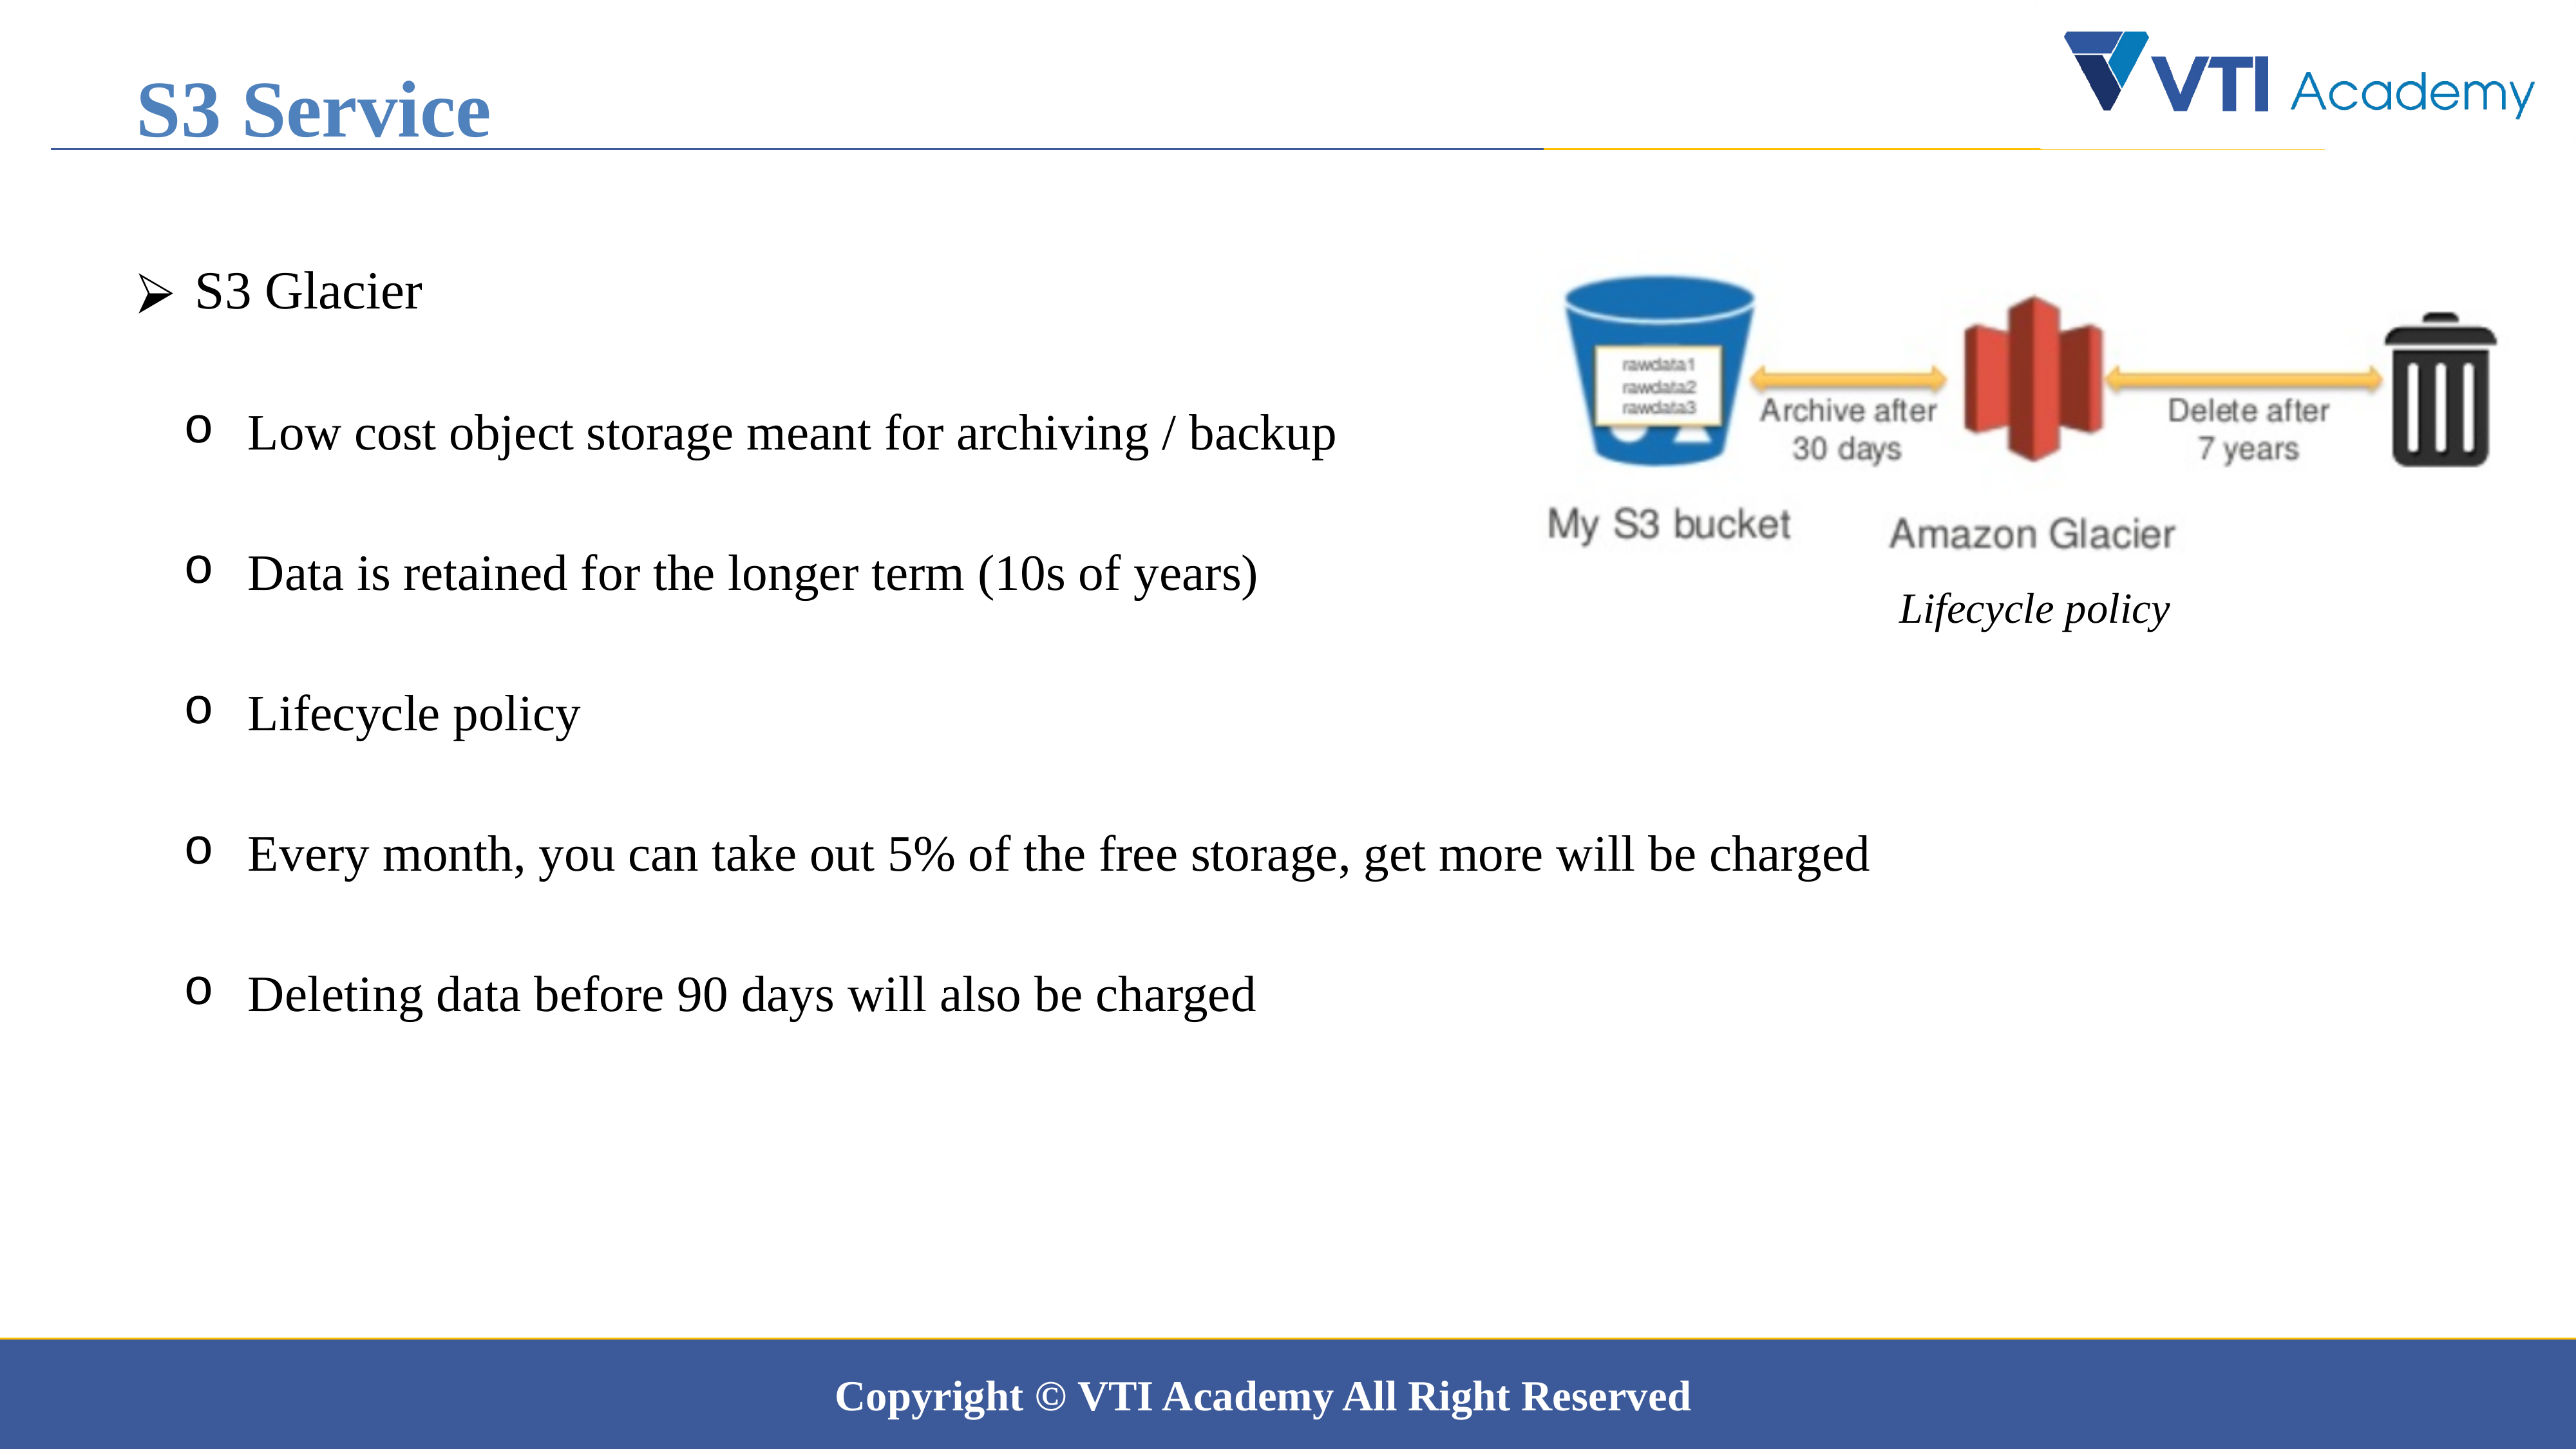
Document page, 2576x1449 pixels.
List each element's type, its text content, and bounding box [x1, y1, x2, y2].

text_box S3 Glacier Low cost object storage meant for archiving / backup Data is retained for the longer term (10s of years) Lifecycle policy Every month, you can take out 5% of the free storage, get more will be charged Deleting data before 90 days will also be charged [126, 250, 2251, 1186]
text_box Lifecycle policy [1879, 590, 2191, 637]
picture [2034, 0, 2576, 149]
picture [1488, 250, 2509, 583]
text_box S3 Service [126, 60, 640, 149]
